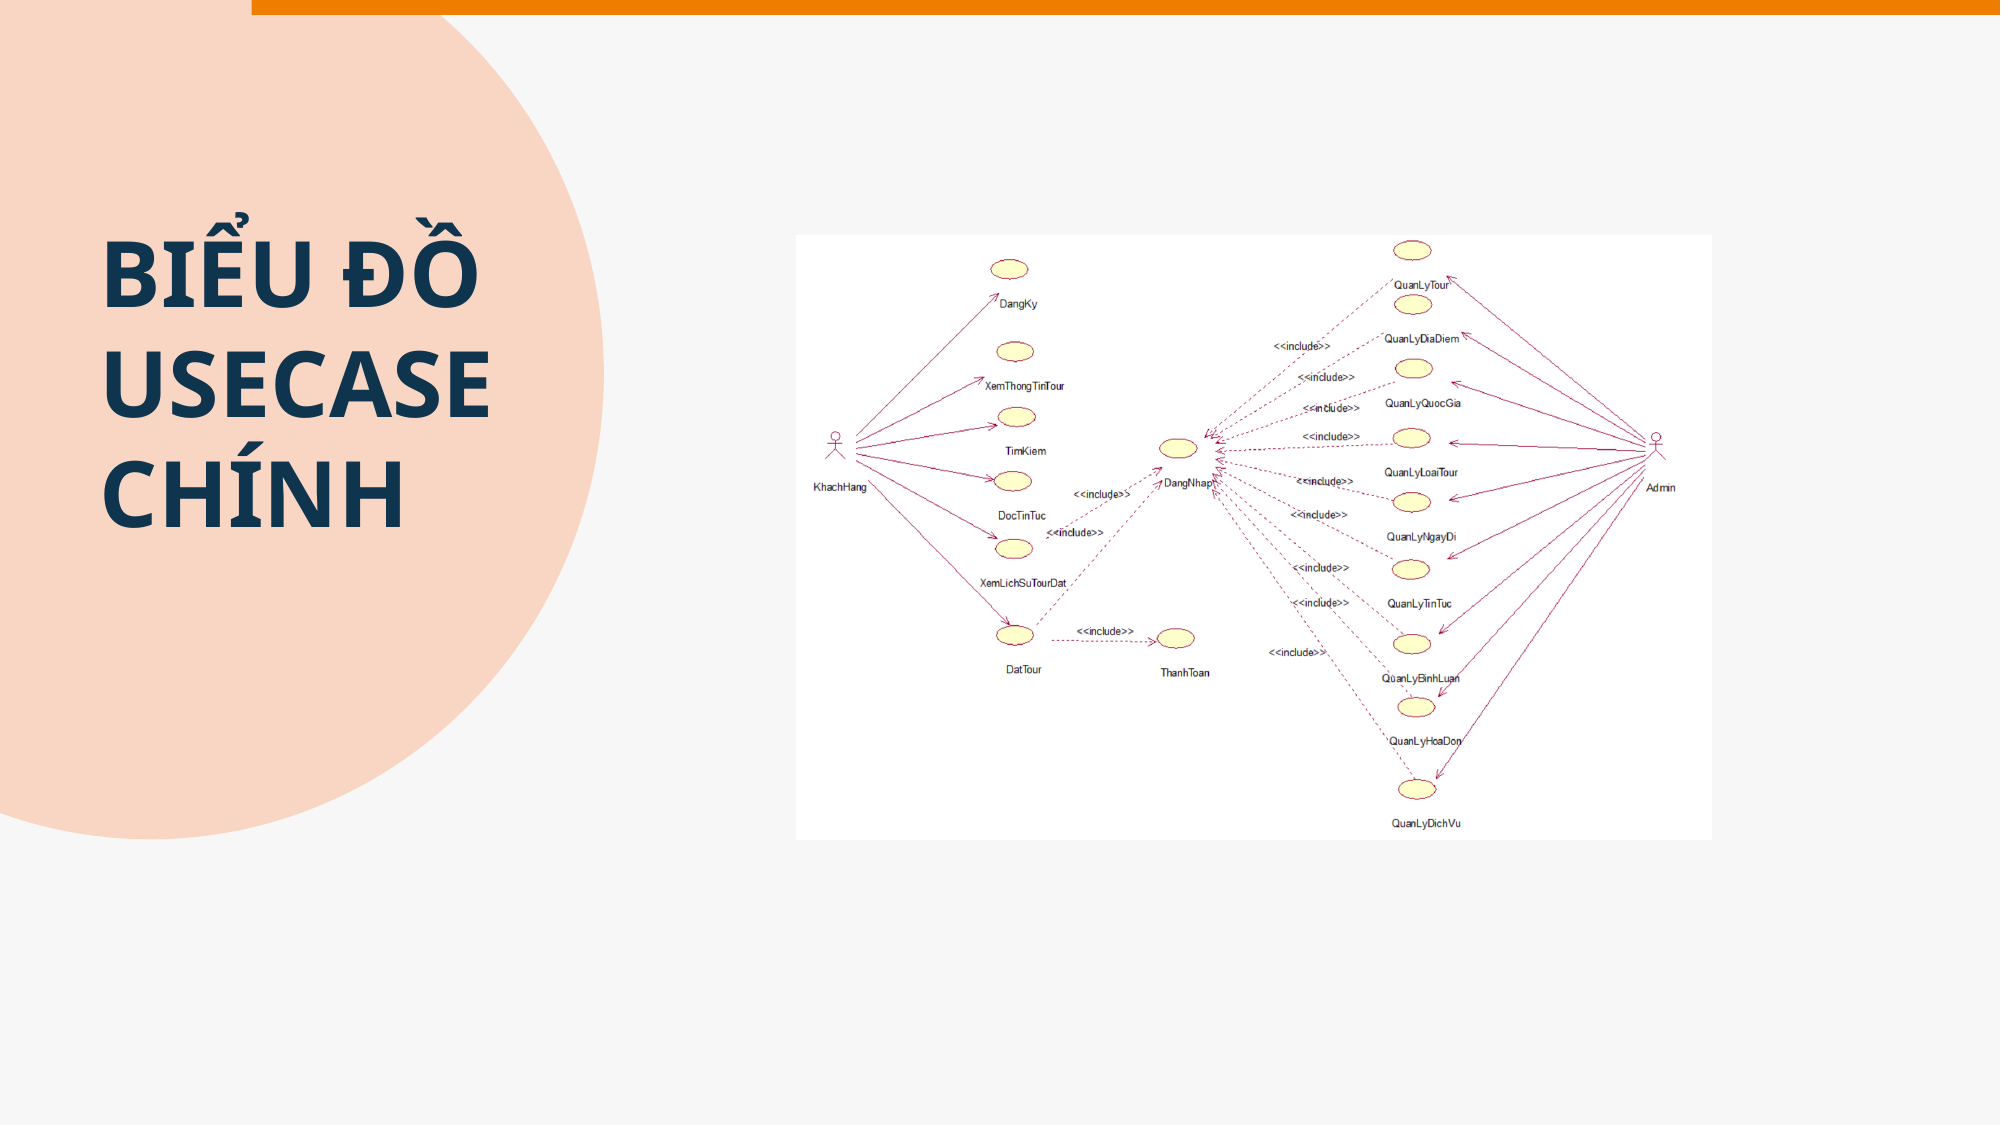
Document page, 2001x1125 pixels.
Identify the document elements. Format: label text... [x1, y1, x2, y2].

text_box BIỂU ĐỒ USECASE CHÍNH [84, 208, 537, 553]
text_box [250, 0, 2000, 17]
picture [796, 235, 1713, 840]
text_box [0, 0, 606, 841]
